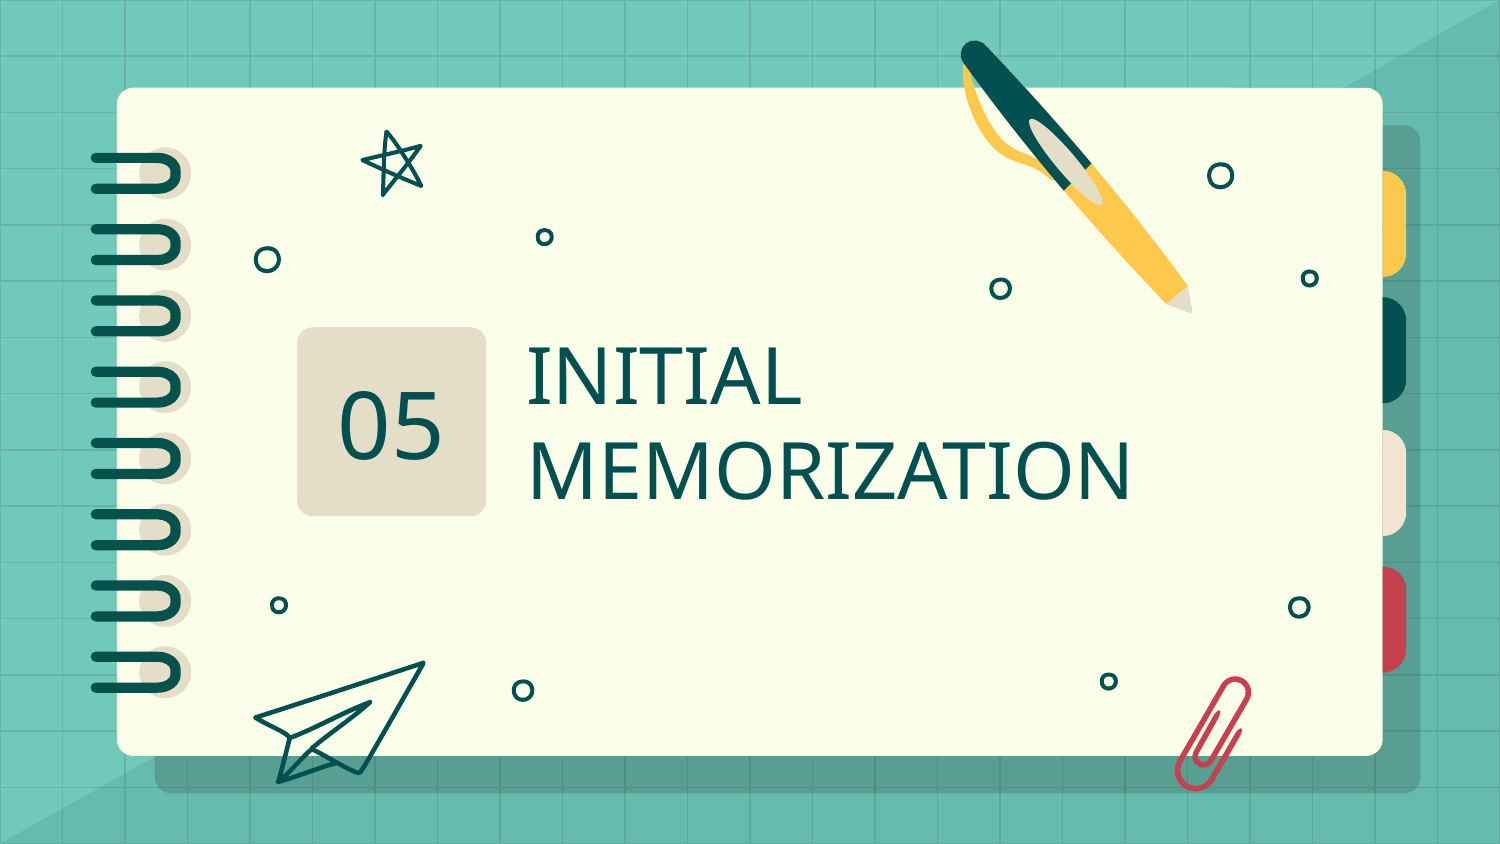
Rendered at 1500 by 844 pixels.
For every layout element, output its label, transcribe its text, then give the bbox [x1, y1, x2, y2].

text_box [1300, 269, 1319, 288]
text_box [1288, 596, 1311, 619]
text_box [253, 246, 281, 274]
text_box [1035, 11, 1102, 363]
title 05 [297, 352, 487, 491]
text_box [989, 277, 1012, 301]
title INITIAL MEMORIZATION [511, 308, 1257, 531]
text_box [296, 327, 487, 517]
